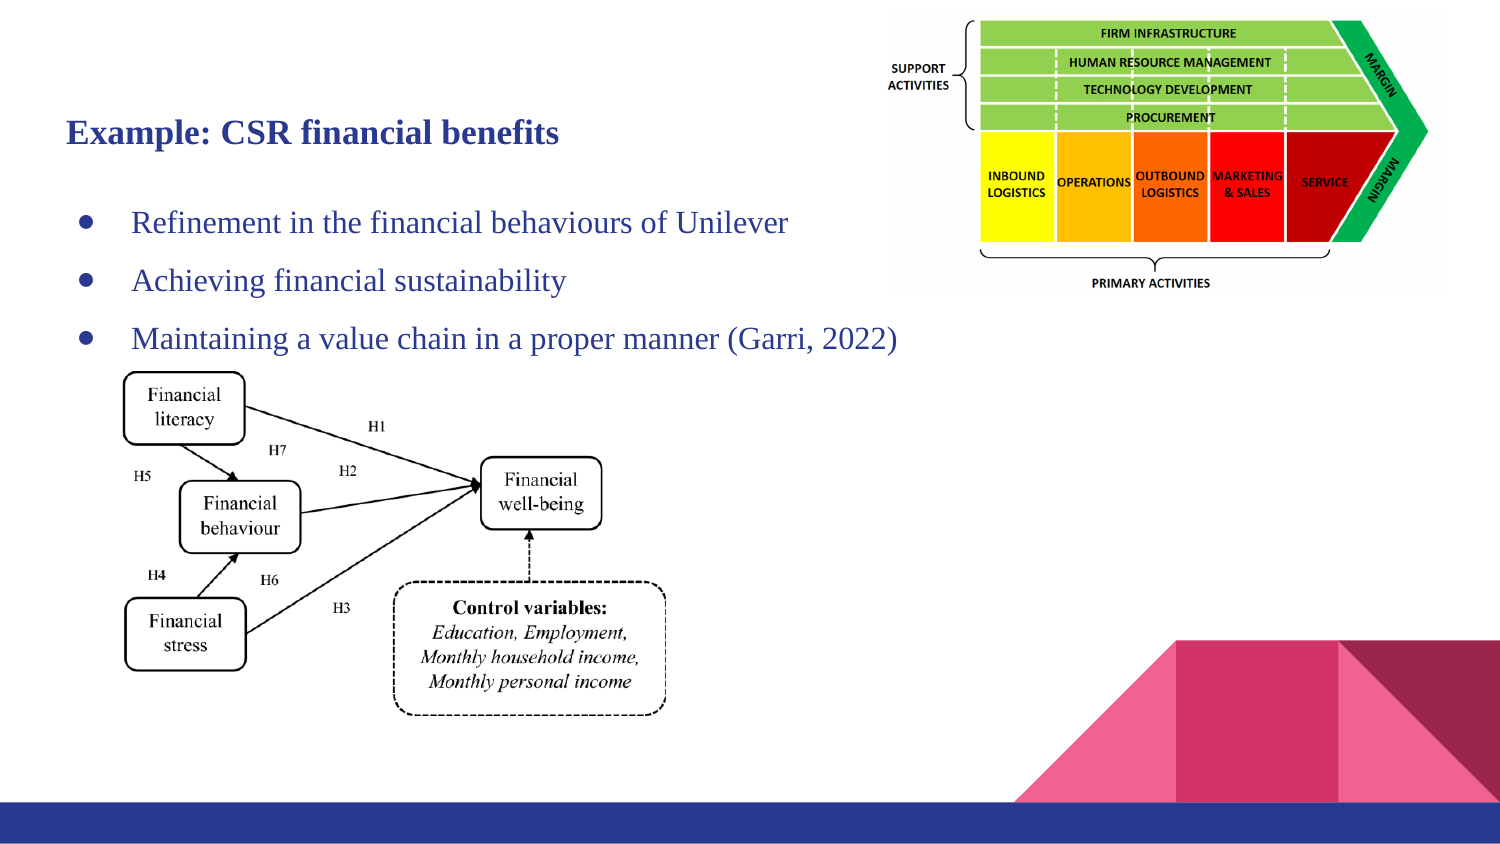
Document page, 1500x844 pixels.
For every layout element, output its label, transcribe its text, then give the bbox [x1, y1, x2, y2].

picture [885, 6, 1448, 298]
list Refinement in the financial behaviours of Unilever Achieving financial sustainability Maintaining a value chain in a proper manner (Garri, 2022) [43, 166, 944, 372]
picture [109, 371, 666, 716]
title Example: CSR financial benefits [51, 72, 779, 166]
